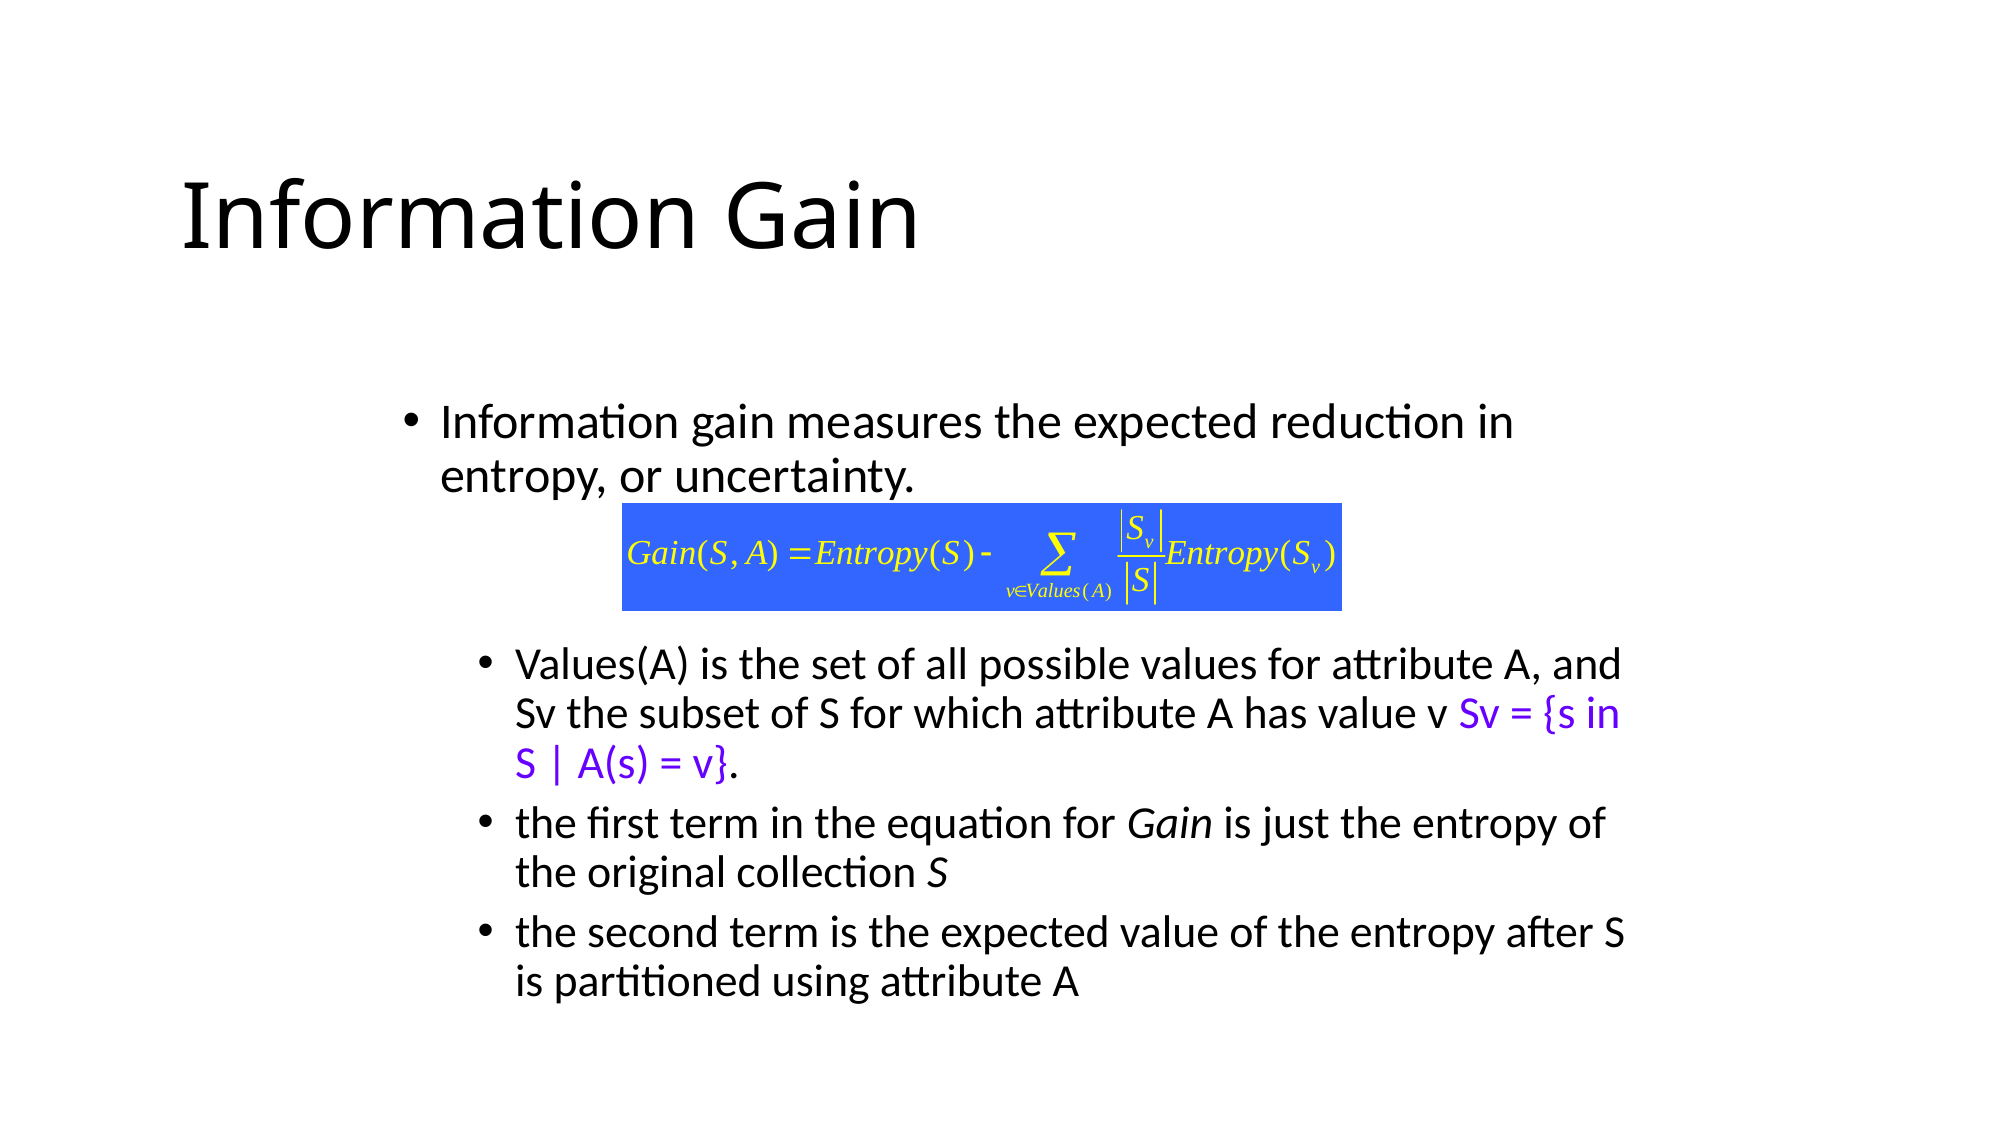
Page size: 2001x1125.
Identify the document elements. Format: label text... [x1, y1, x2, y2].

title Information Gain [166, 125, 1900, 313]
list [622, 503, 1343, 612]
list Information gain measures the expected reduction in entropy, or uncertainty. Values(A) is the set of all possible values for attribute A, and Sv the subset of S for which attribute A has value v Sv = {s in S | A(s) = v}. the first term in the equation for Gain is just the entropy of the original collection S the second term is the expected value of the entropy after S is partitioned using attribute A [387, 387, 1648, 999]
